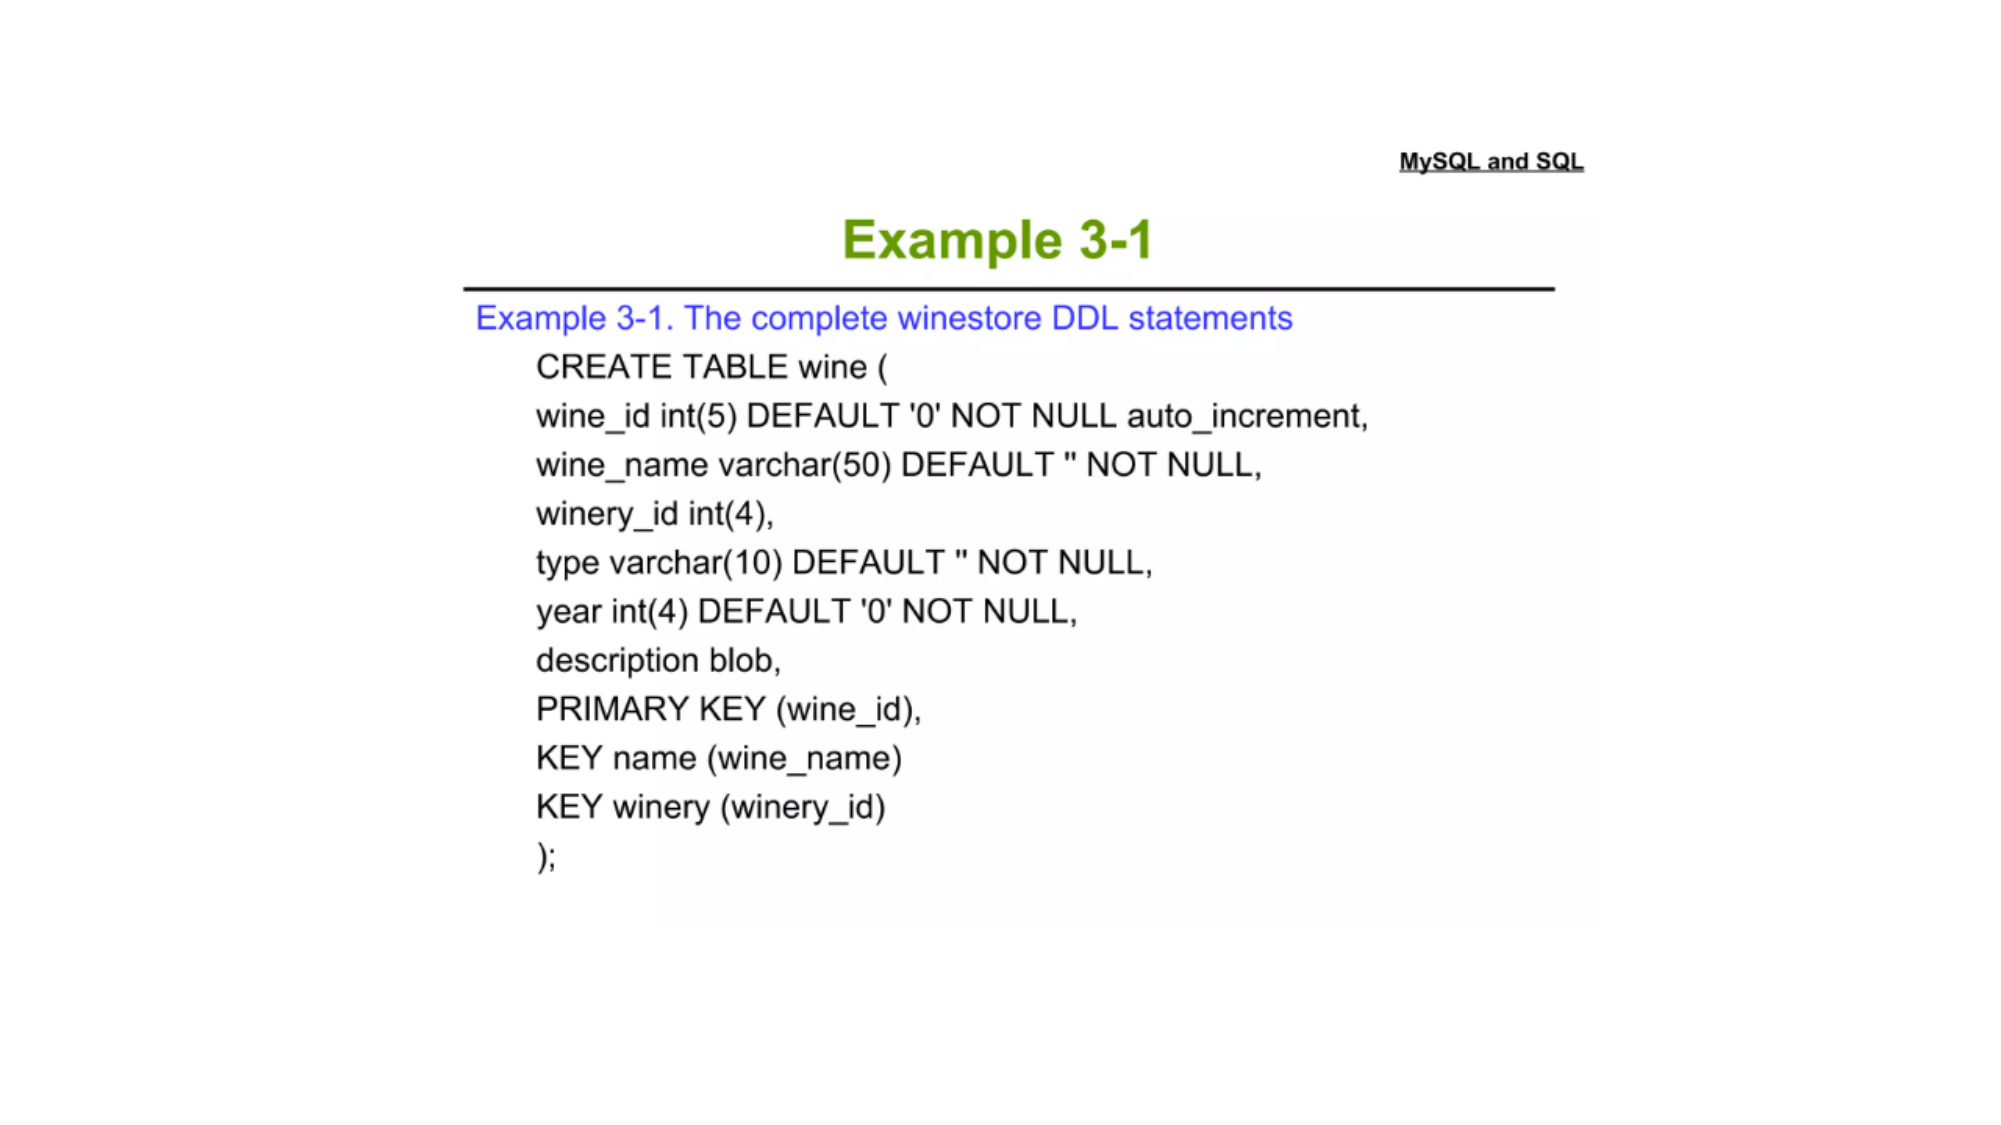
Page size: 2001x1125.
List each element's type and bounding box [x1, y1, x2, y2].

picture [407, 130, 1603, 928]
